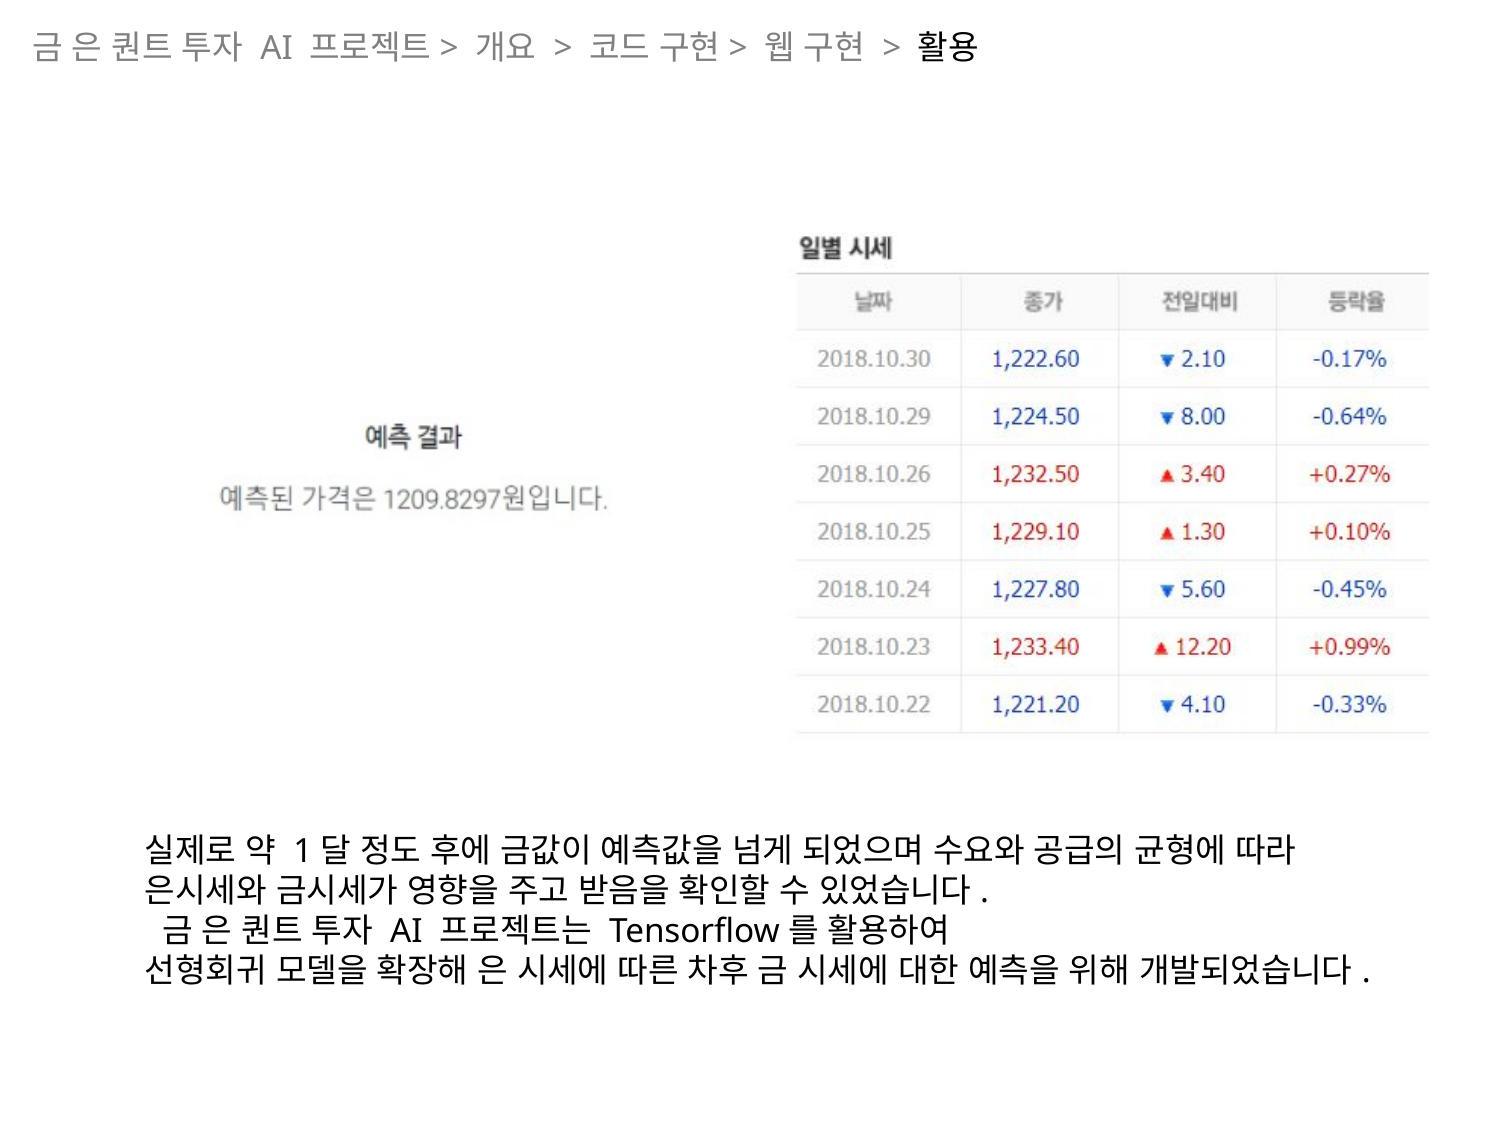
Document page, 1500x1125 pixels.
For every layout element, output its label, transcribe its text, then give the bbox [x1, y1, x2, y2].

text_box 금 은 퀀트 투자 AI 프로젝트> 개요 > 코드 구현> 웹 구현 > 활용 [17, 19, 1291, 74]
picture [787, 219, 1429, 752]
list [172, 372, 692, 599]
text_box 실제로 약 1달 정도 후에 금값이 예측값을 넘게 되었으며 수요와 공급의 균형에 따라 은시세와 금시세가 영향을 주고 받음을 확인할 수 있었습니다. 금 은 퀀트 투자 AI 프로젝트는 Tensorflow를 활용하여 선형회귀 모델을 확장해 은 시세에 따른 차후 금 시세에 대한 예측을 위해 개발되었습니다. [130, 822, 1386, 997]
